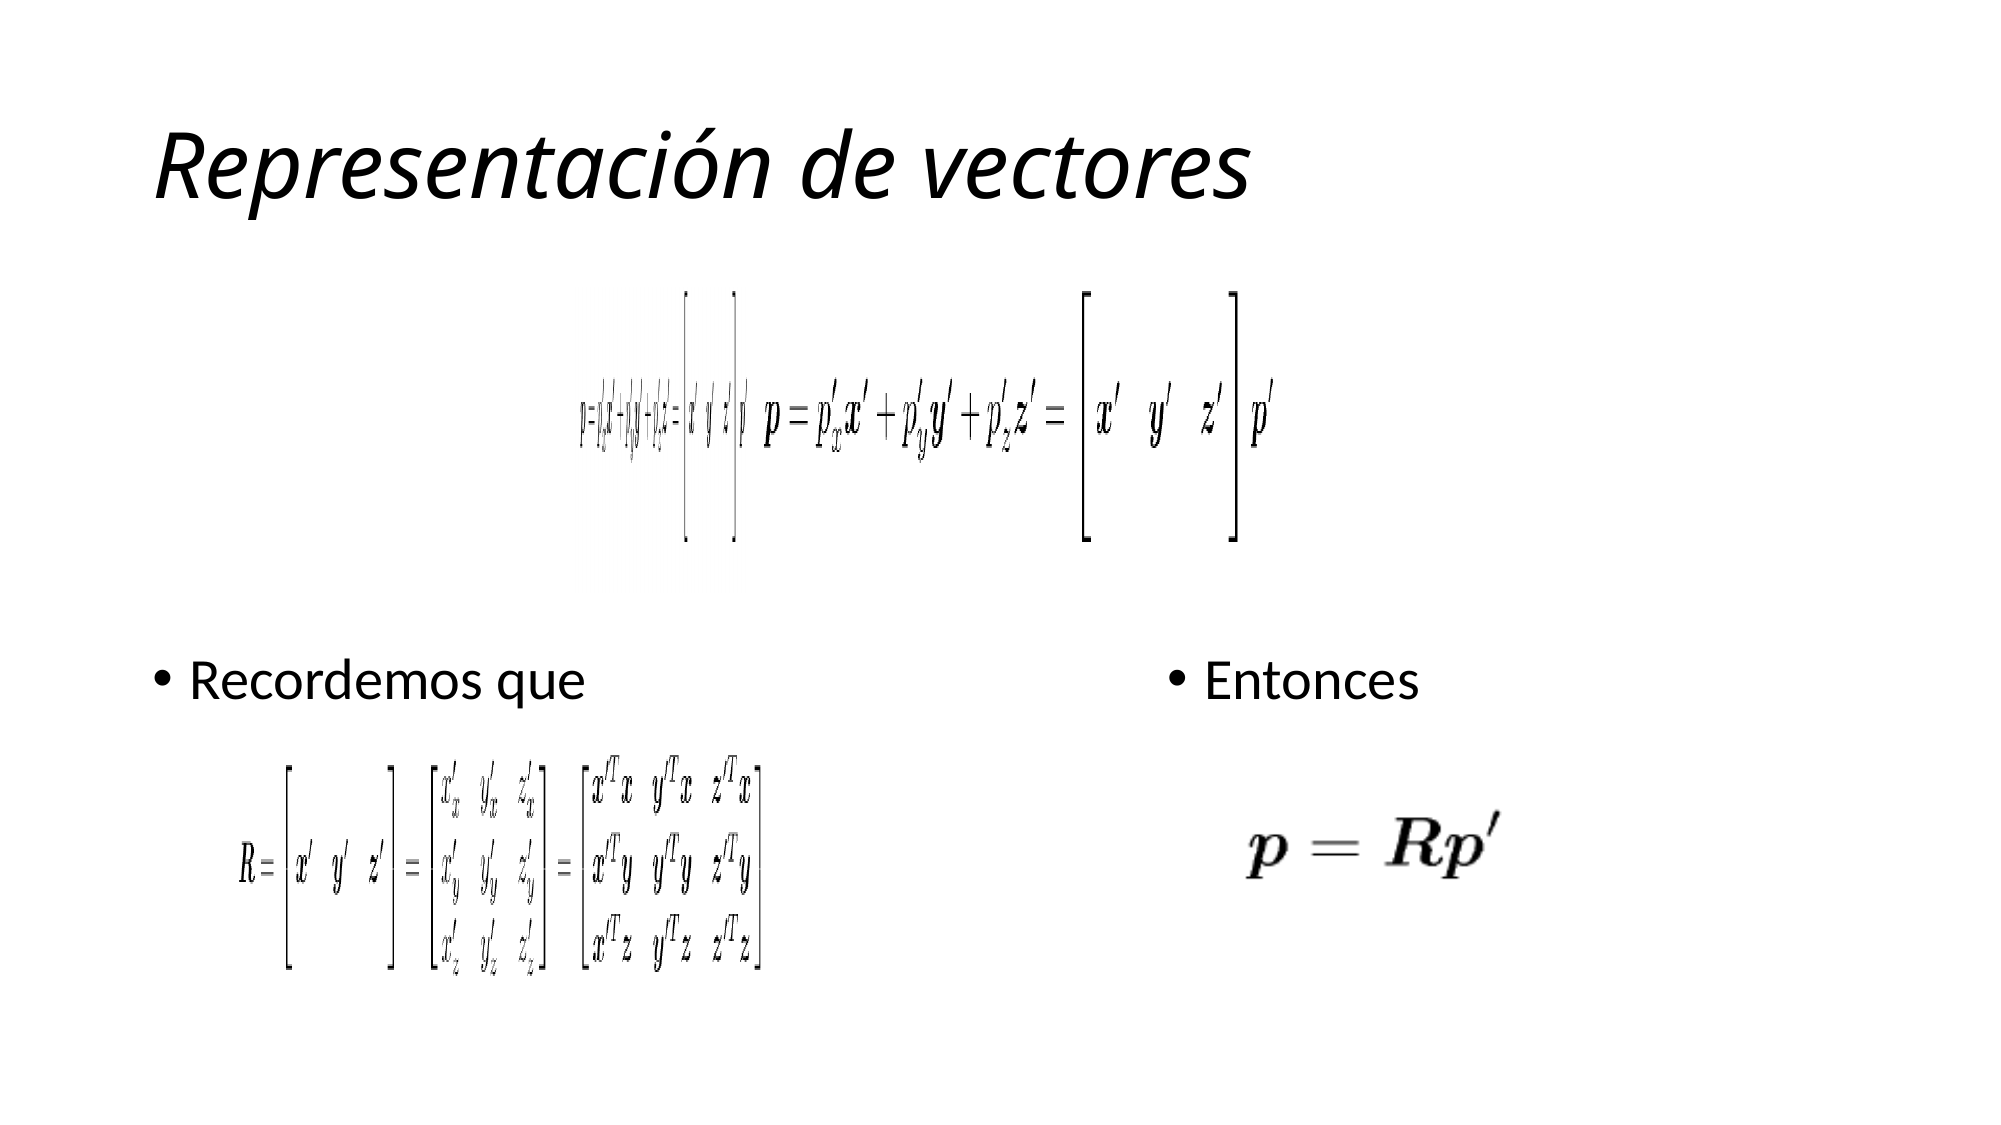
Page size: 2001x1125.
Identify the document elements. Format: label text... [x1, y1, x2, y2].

list Recordemos que [137, 299, 977, 1014]
text_box Entonces [1152, 299, 1991, 1014]
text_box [575, 287, 1279, 593]
title Representación de vectores [137, 59, 1863, 278]
picture [221, 722, 771, 1025]
picture [1209, 772, 1506, 896]
